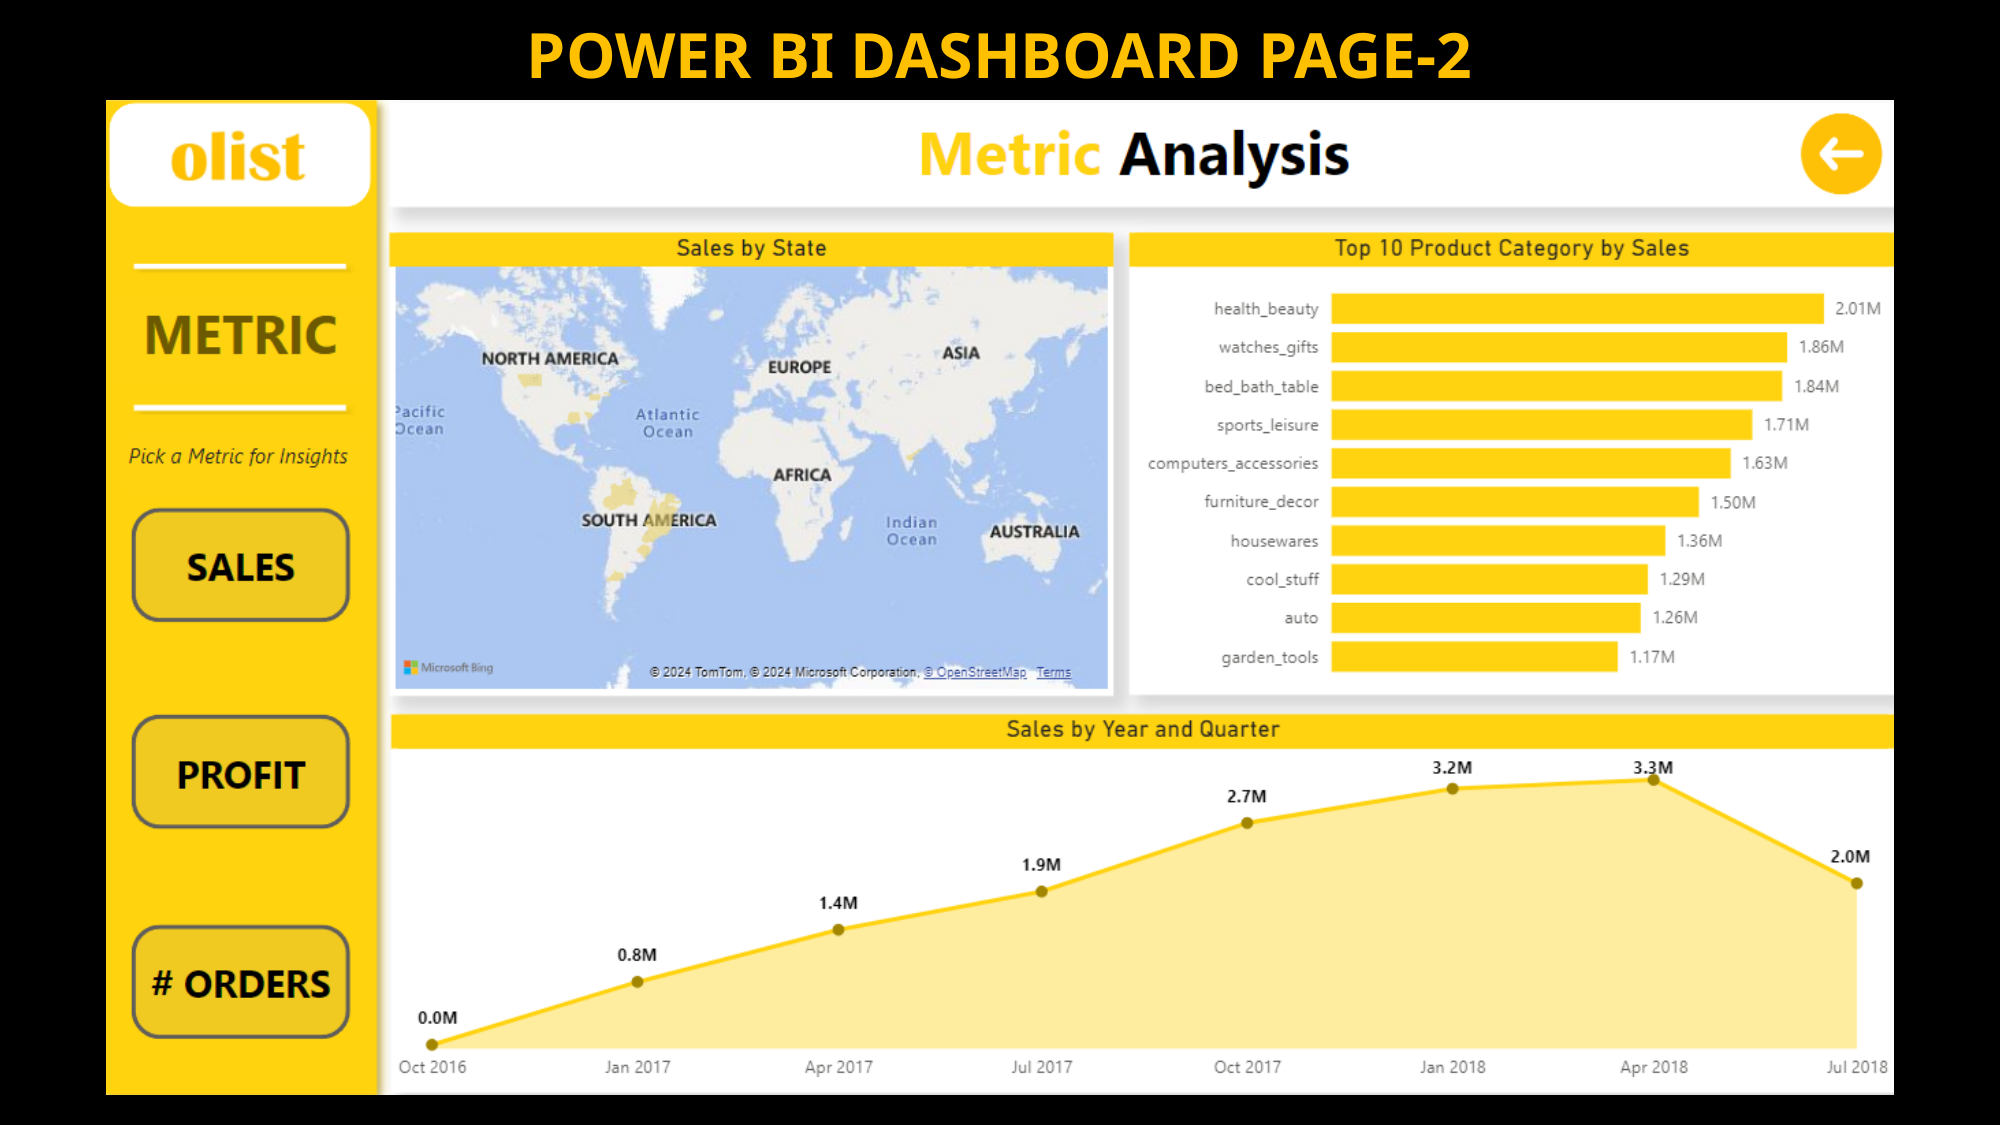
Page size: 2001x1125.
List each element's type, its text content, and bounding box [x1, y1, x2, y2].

text_box POWER BI DASHBOARD PAGE-2 [213, 17, 1787, 100]
picture [106, 100, 1894, 1095]
